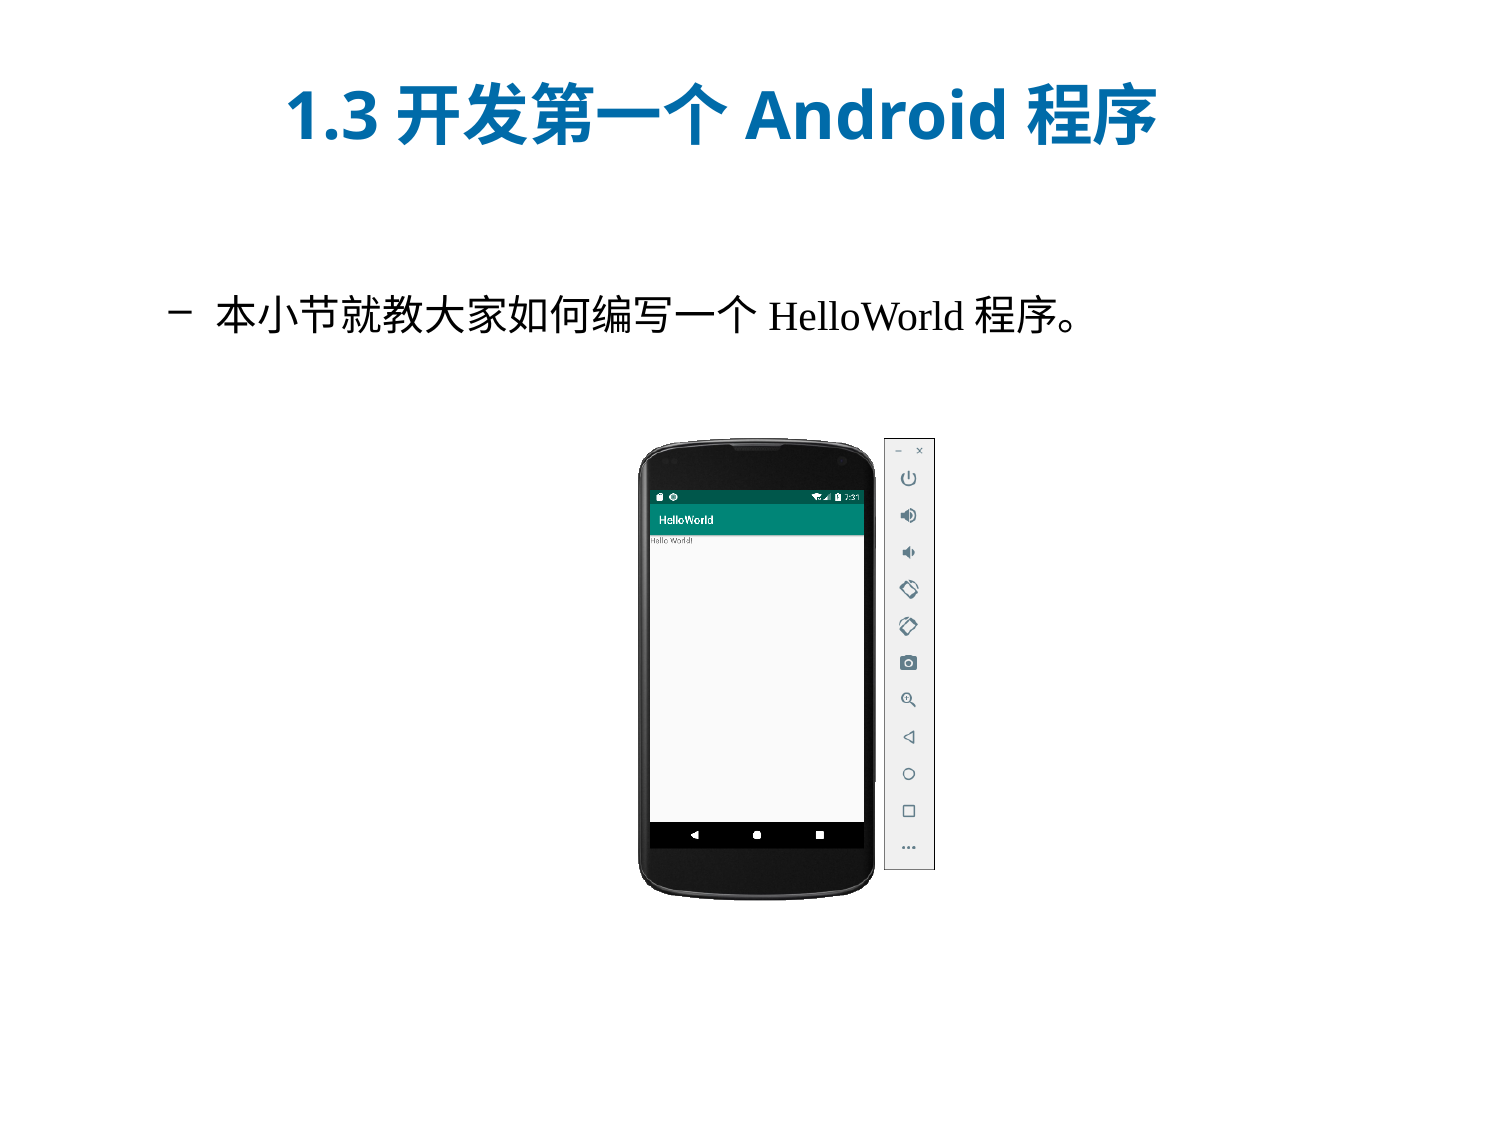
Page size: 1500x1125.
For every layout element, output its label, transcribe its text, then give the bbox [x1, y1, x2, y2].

text_box 1.3开发第一个Android程序 [269, 66, 1459, 159]
text_box 本小节就教大家如何编写一个HelloWorld程序。 [78, 256, 1388, 700]
picture [631, 432, 941, 906]
